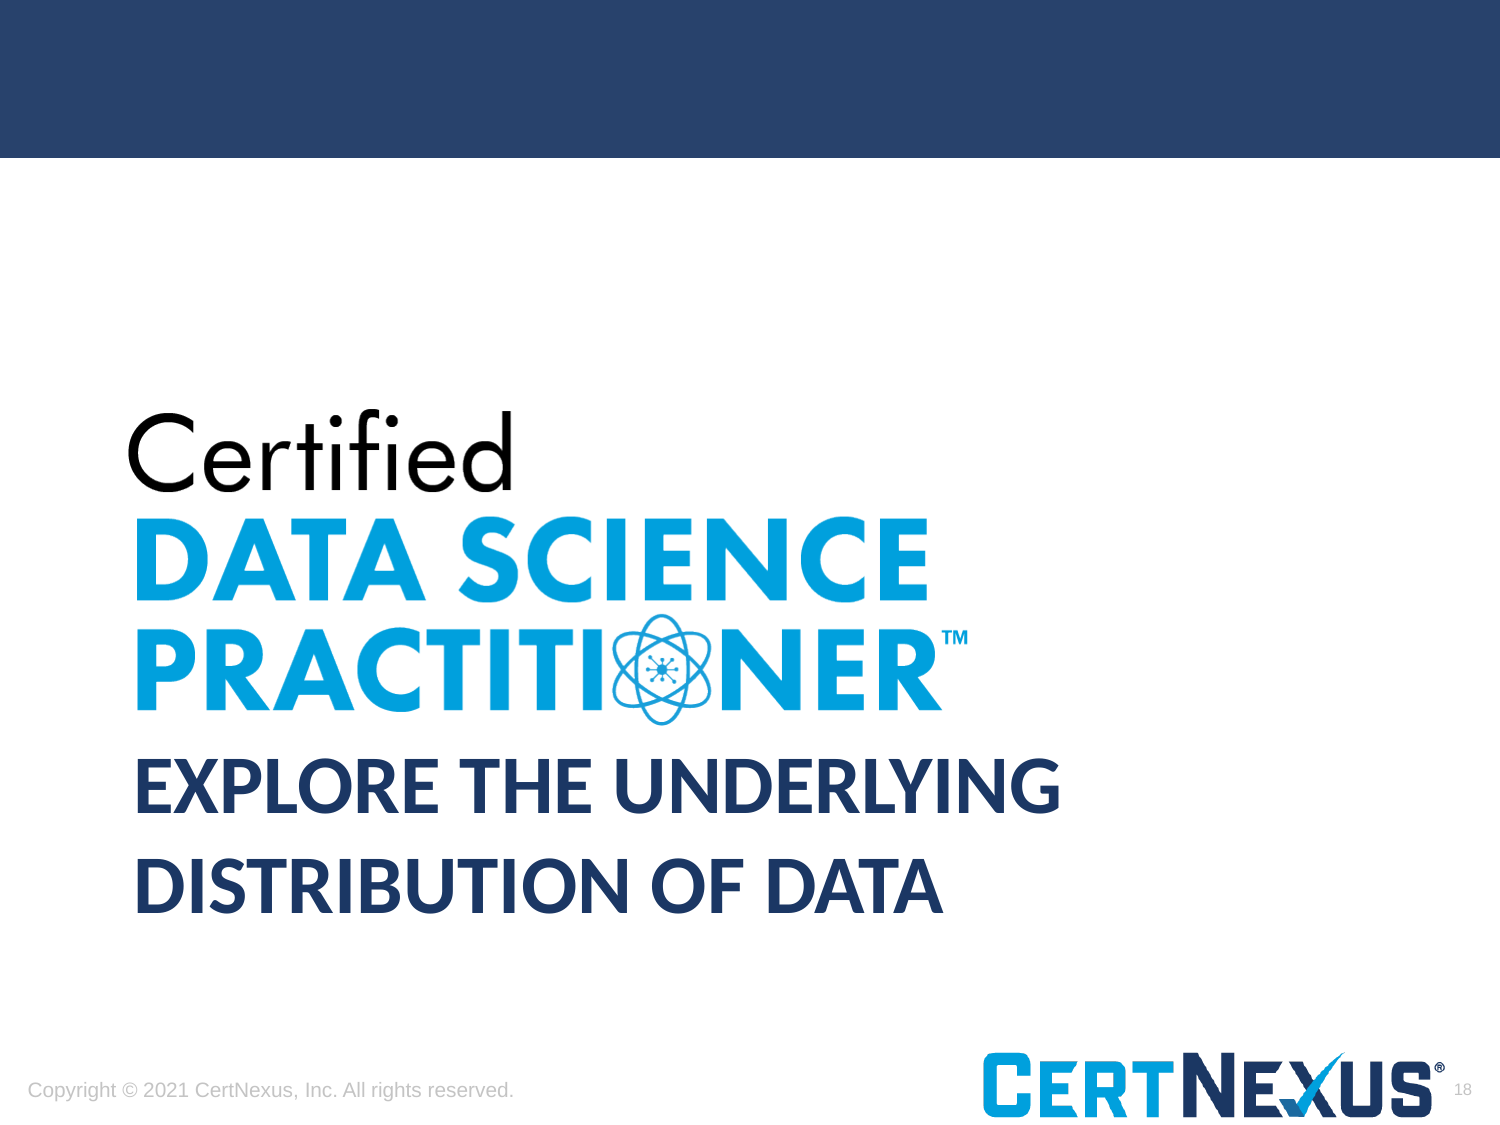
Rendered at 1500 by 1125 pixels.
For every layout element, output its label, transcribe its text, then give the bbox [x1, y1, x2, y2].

picture [967, 1023, 1458, 1125]
slide_number 18 [1137, 1058, 1488, 1119]
list Explore the Underlying Distribution of Data [118, 722, 1394, 947]
picture [122, 399, 968, 726]
